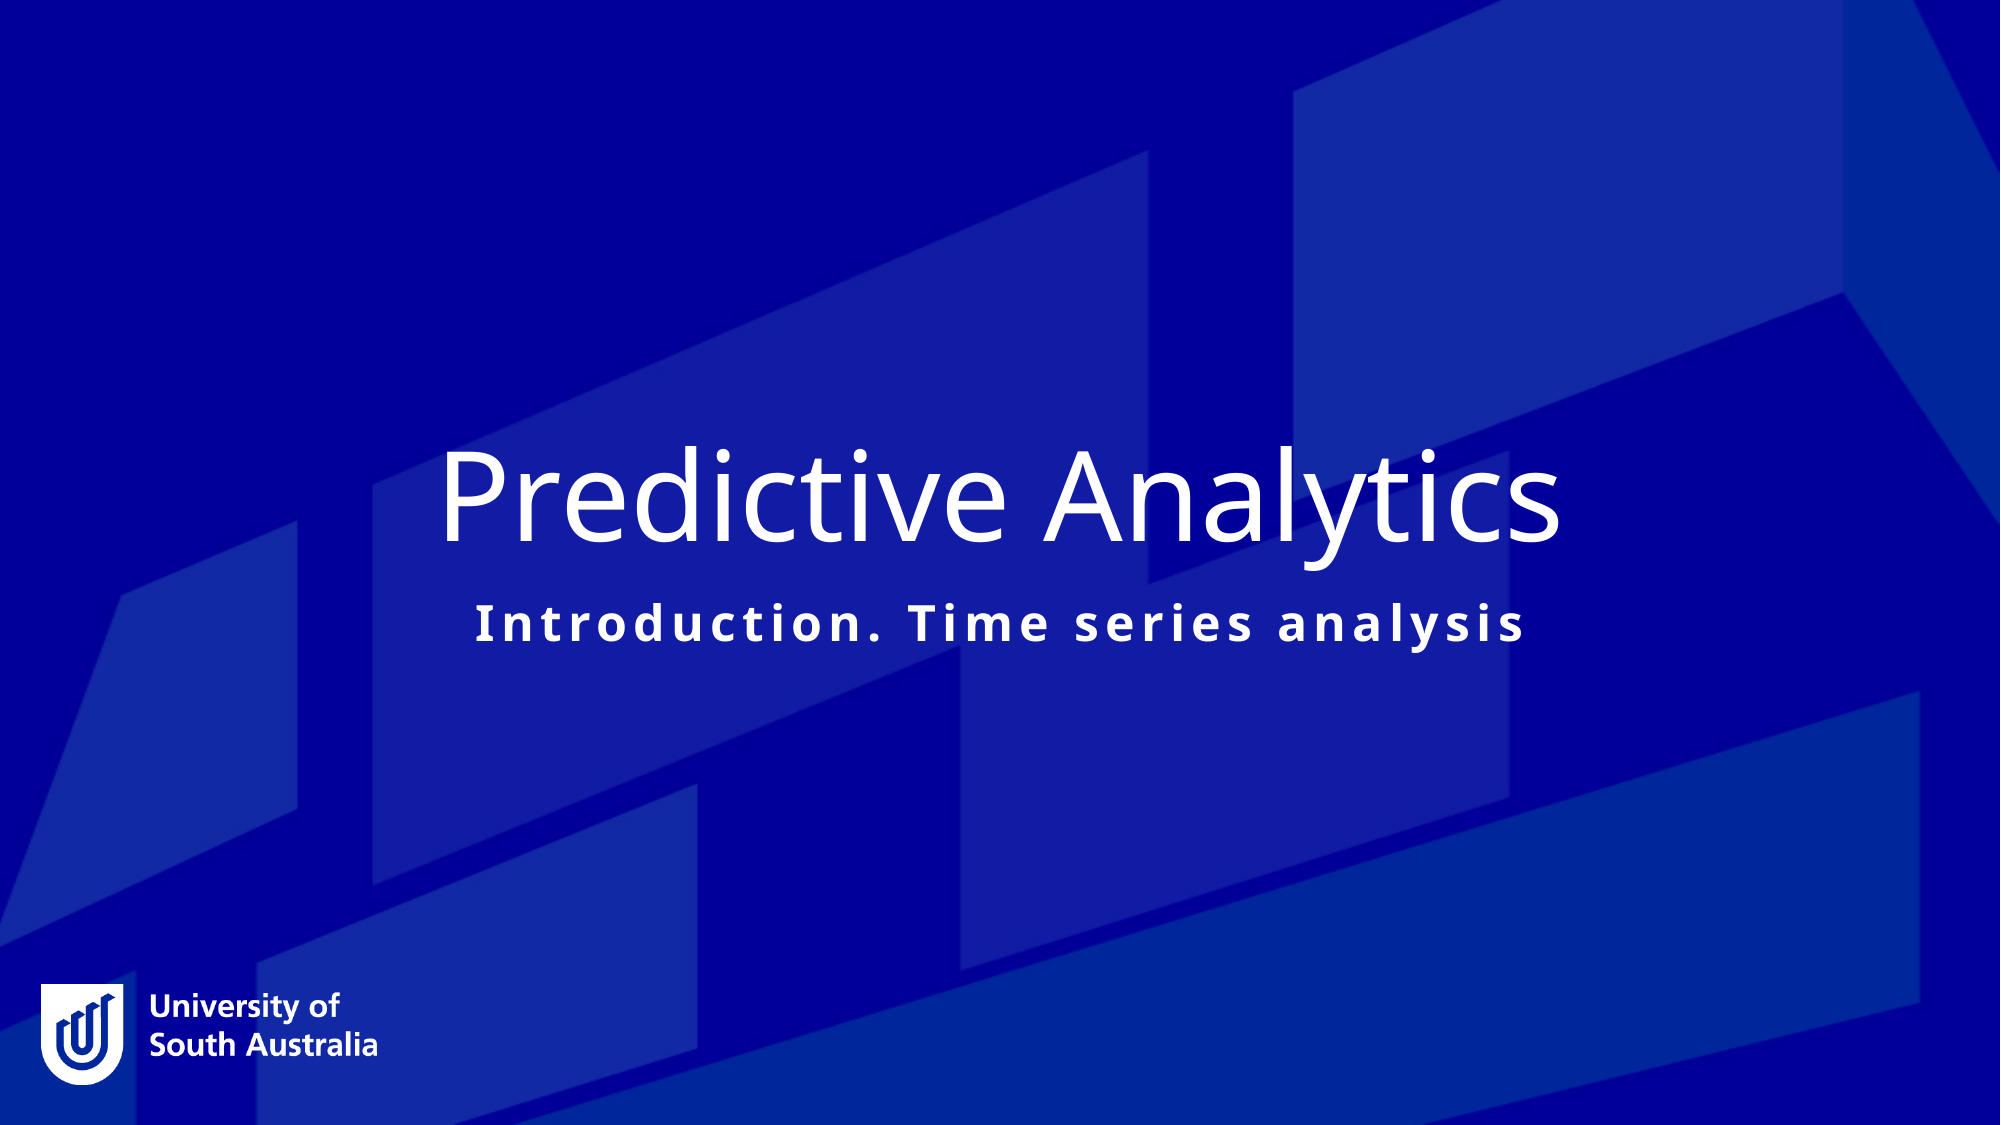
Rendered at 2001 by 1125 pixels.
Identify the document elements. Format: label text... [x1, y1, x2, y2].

subtitle Introduction. Time series analysis [249, 590, 1750, 863]
picture [0, 0, 2000, 1125]
title Predictive Analytics [249, 184, 1750, 576]
